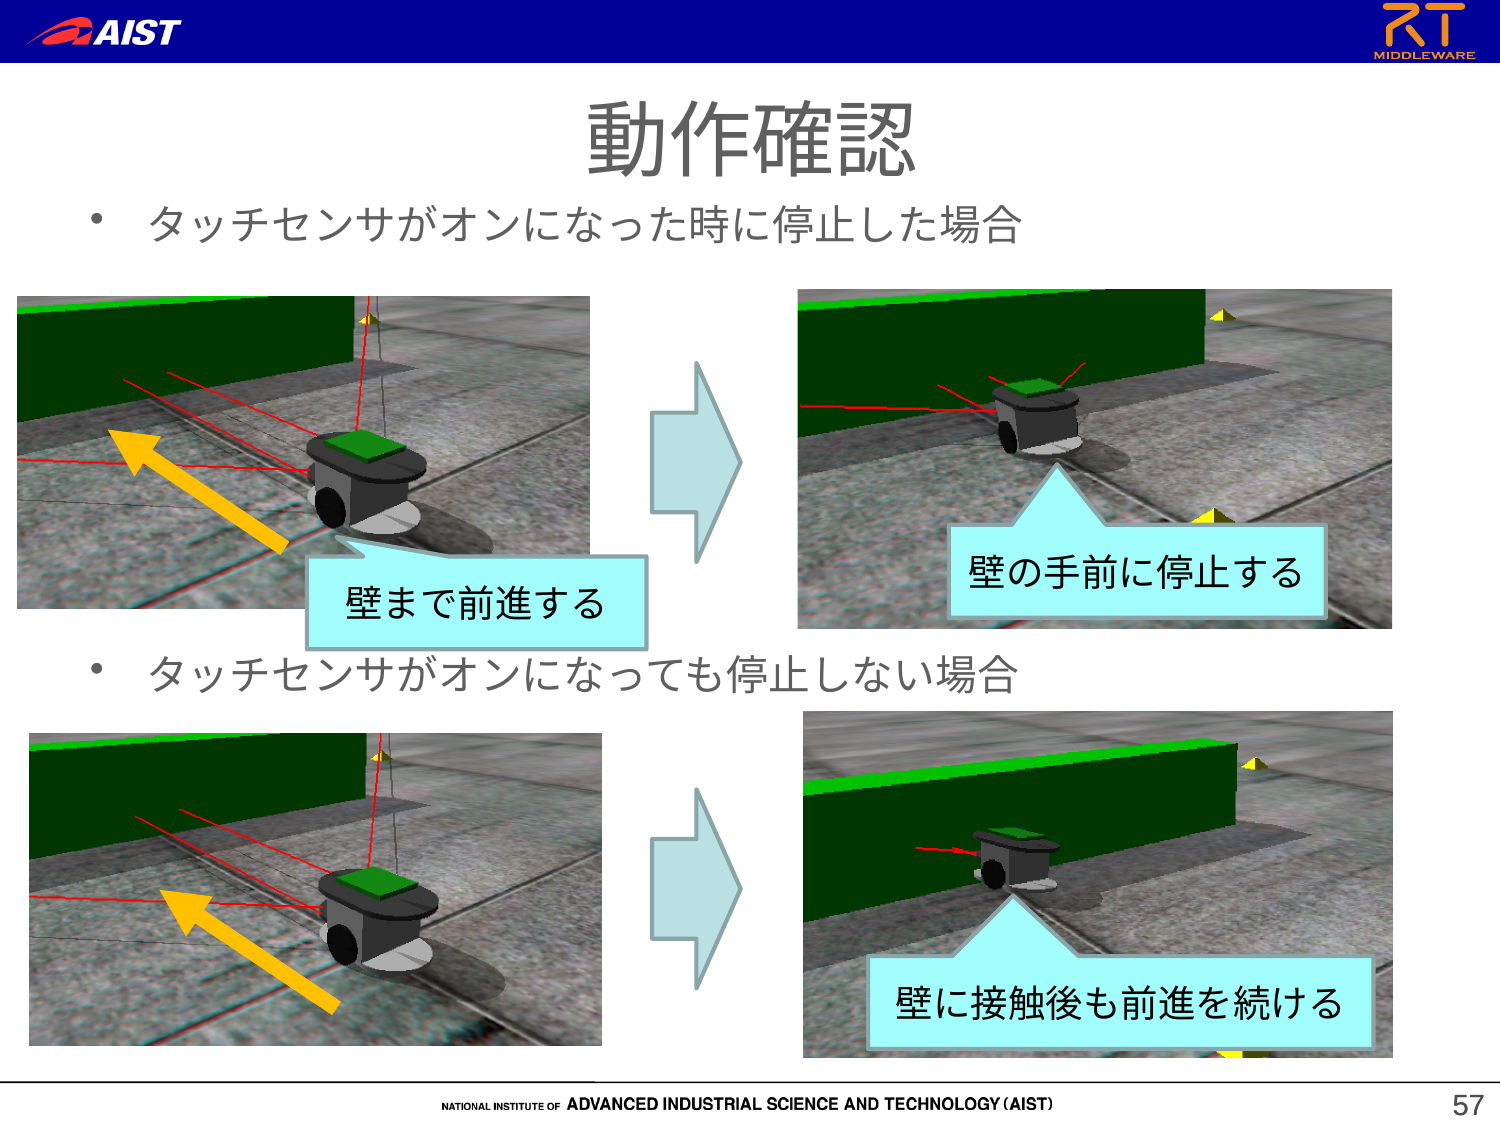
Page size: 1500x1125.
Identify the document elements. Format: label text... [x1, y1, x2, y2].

picture [0, 0, 1500, 63]
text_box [107, 429, 286, 549]
title 動作確認 [29, 66, 1474, 208]
picture [17, 296, 590, 609]
text_box [649, 360, 743, 565]
text_box タッチセンサがオンになっても停止しない場合 [74, 650, 1407, 701]
text_box 57 [1149, 1078, 1500, 1125]
picture [442, 1097, 1052, 1110]
text_box [649, 787, 743, 991]
text_box 壁まで前進する [304, 554, 649, 652]
picture [803, 711, 1393, 1058]
picture [797, 289, 1393, 629]
picture [29, 733, 602, 1046]
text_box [159, 889, 337, 1009]
text_box タッチセンサがオンになった時に停止した場合 [74, 200, 1407, 251]
